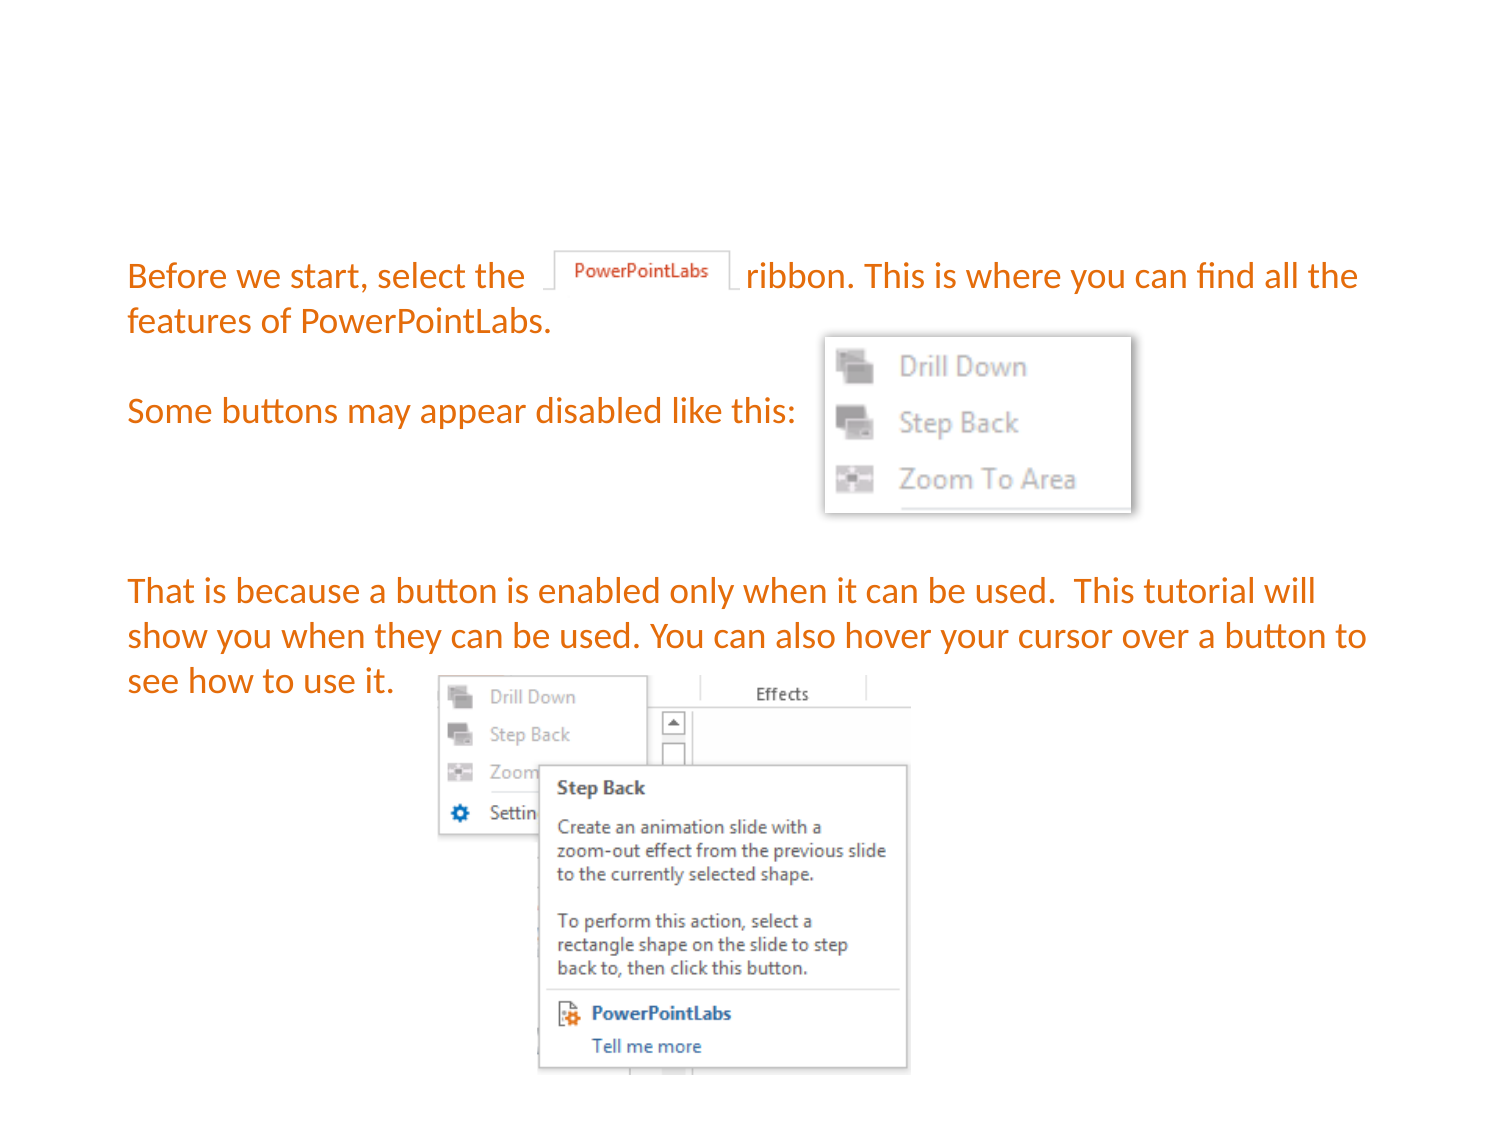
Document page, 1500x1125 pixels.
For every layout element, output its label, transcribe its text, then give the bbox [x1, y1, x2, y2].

picture [437, 674, 912, 1076]
picture [824, 337, 1131, 513]
text_box Before we start, select the ribbon. This is where you can find all the features of PowerPointLabs. Some buttons may appear disabled like this: That is because a button is enabled only when it can be used. This tutorial will show you when they can be used. You can also hover your cursor over a button to see how to use it. [112, 243, 1400, 709]
picture [543, 246, 740, 299]
